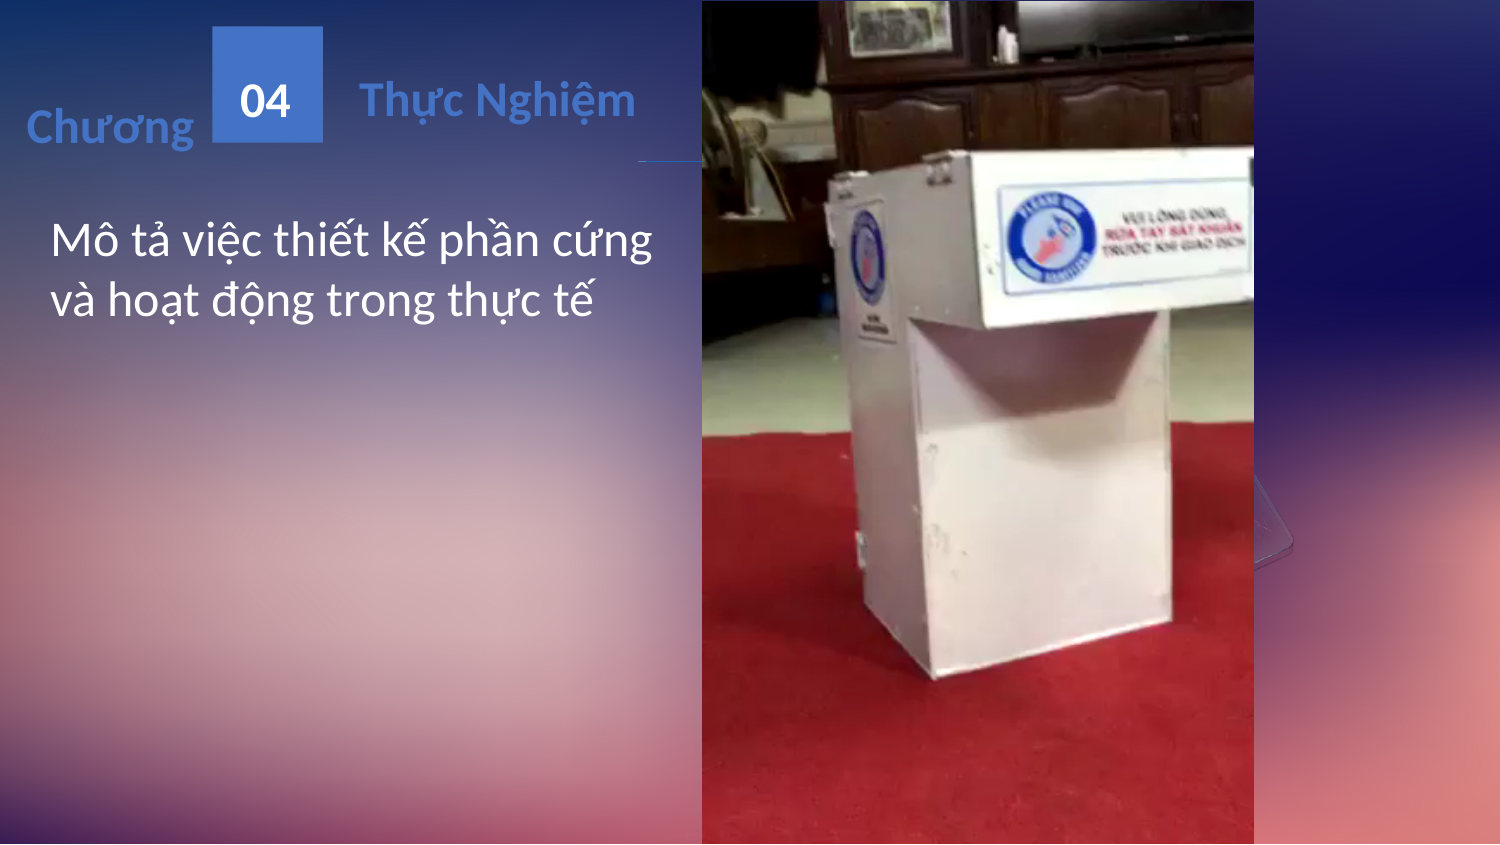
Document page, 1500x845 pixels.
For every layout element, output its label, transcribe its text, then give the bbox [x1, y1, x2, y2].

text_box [701, 0, 1255, 844]
text_box Mô tả việc thiết kế phần cứng và hoạt động trong thực tế [36, 198, 701, 334]
text_box Chương [11, 85, 210, 161]
picture [0, 0, 701, 844]
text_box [212, 26, 324, 143]
picture [1255, 0, 1500, 844]
text_box Thực Nghiệm [344, 58, 625, 134]
